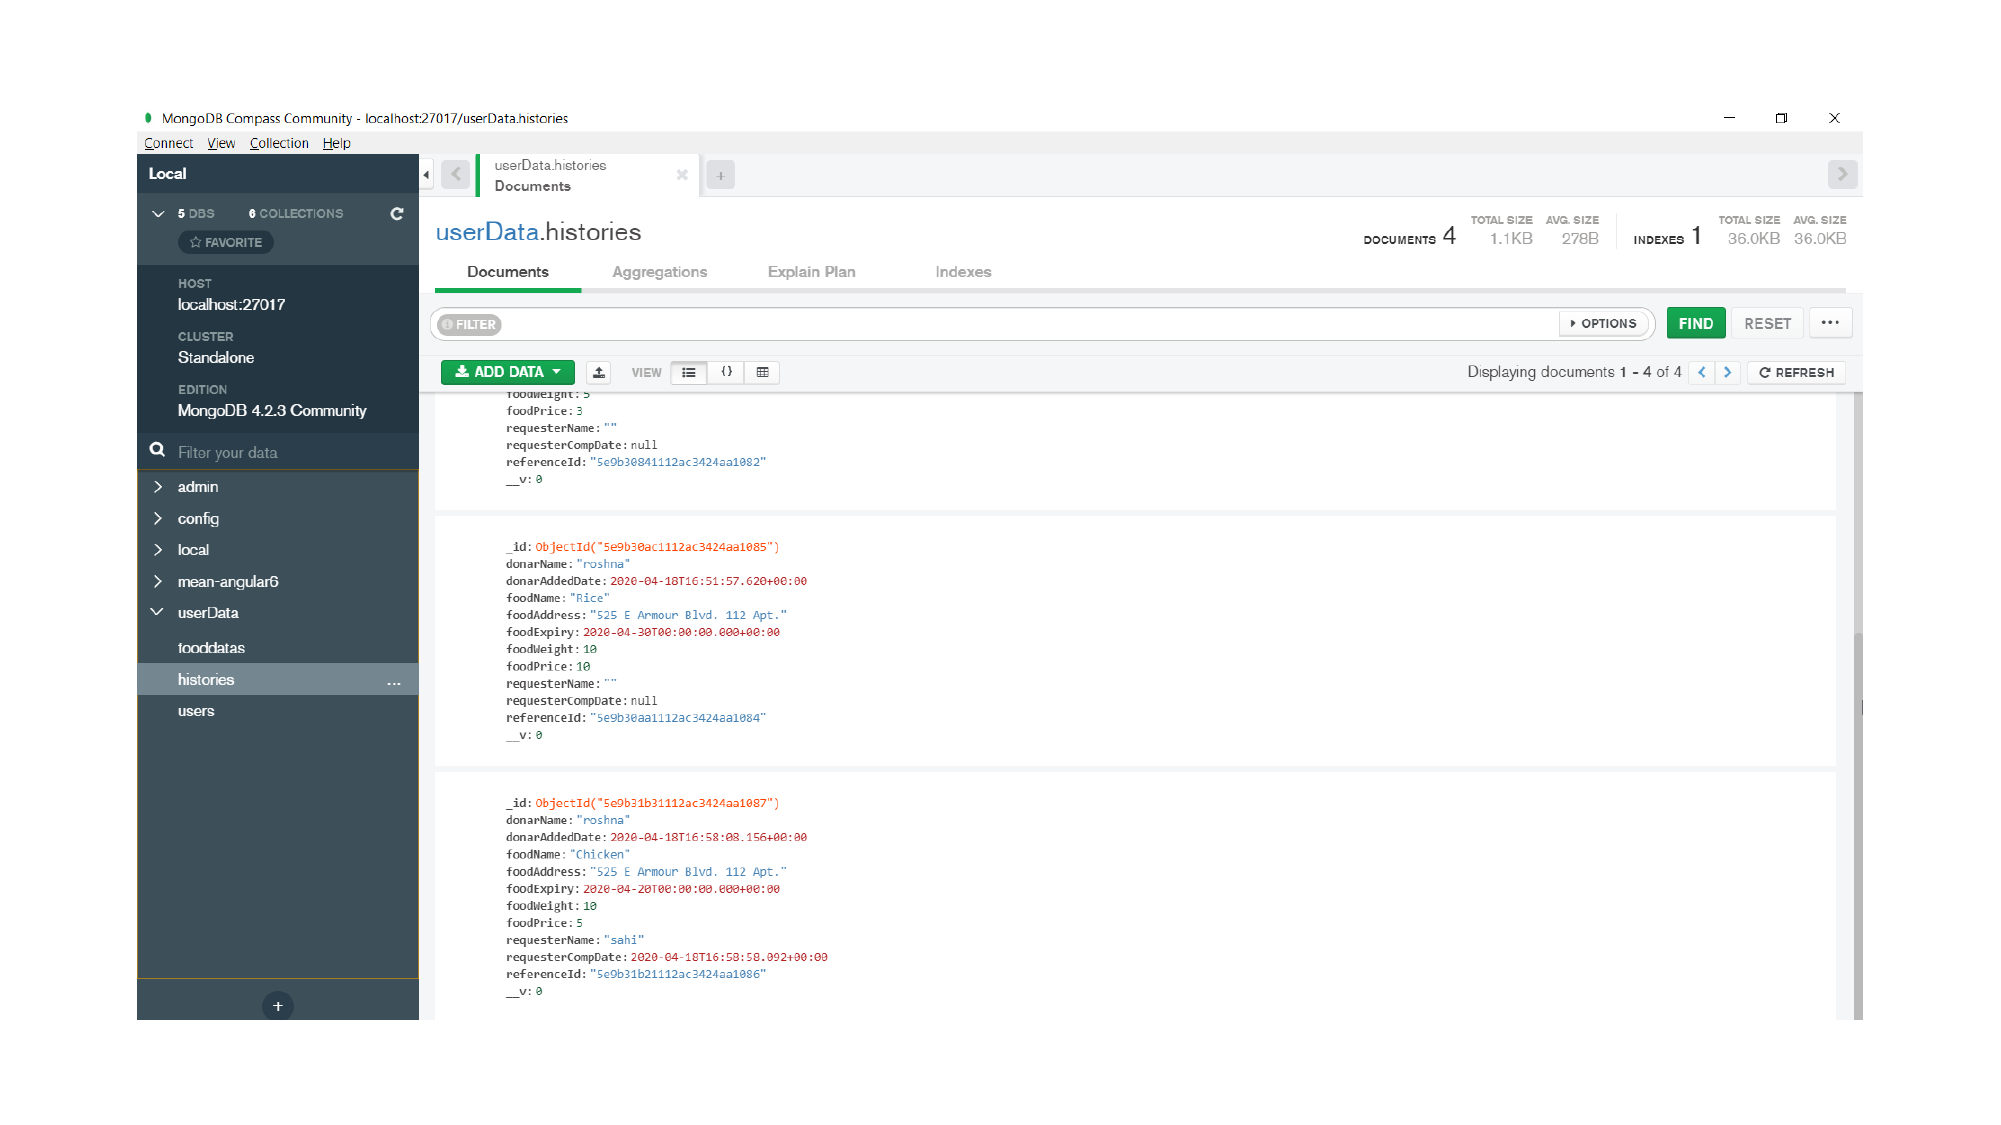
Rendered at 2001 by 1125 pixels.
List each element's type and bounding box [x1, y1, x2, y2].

picture [137, 105, 1863, 1020]
